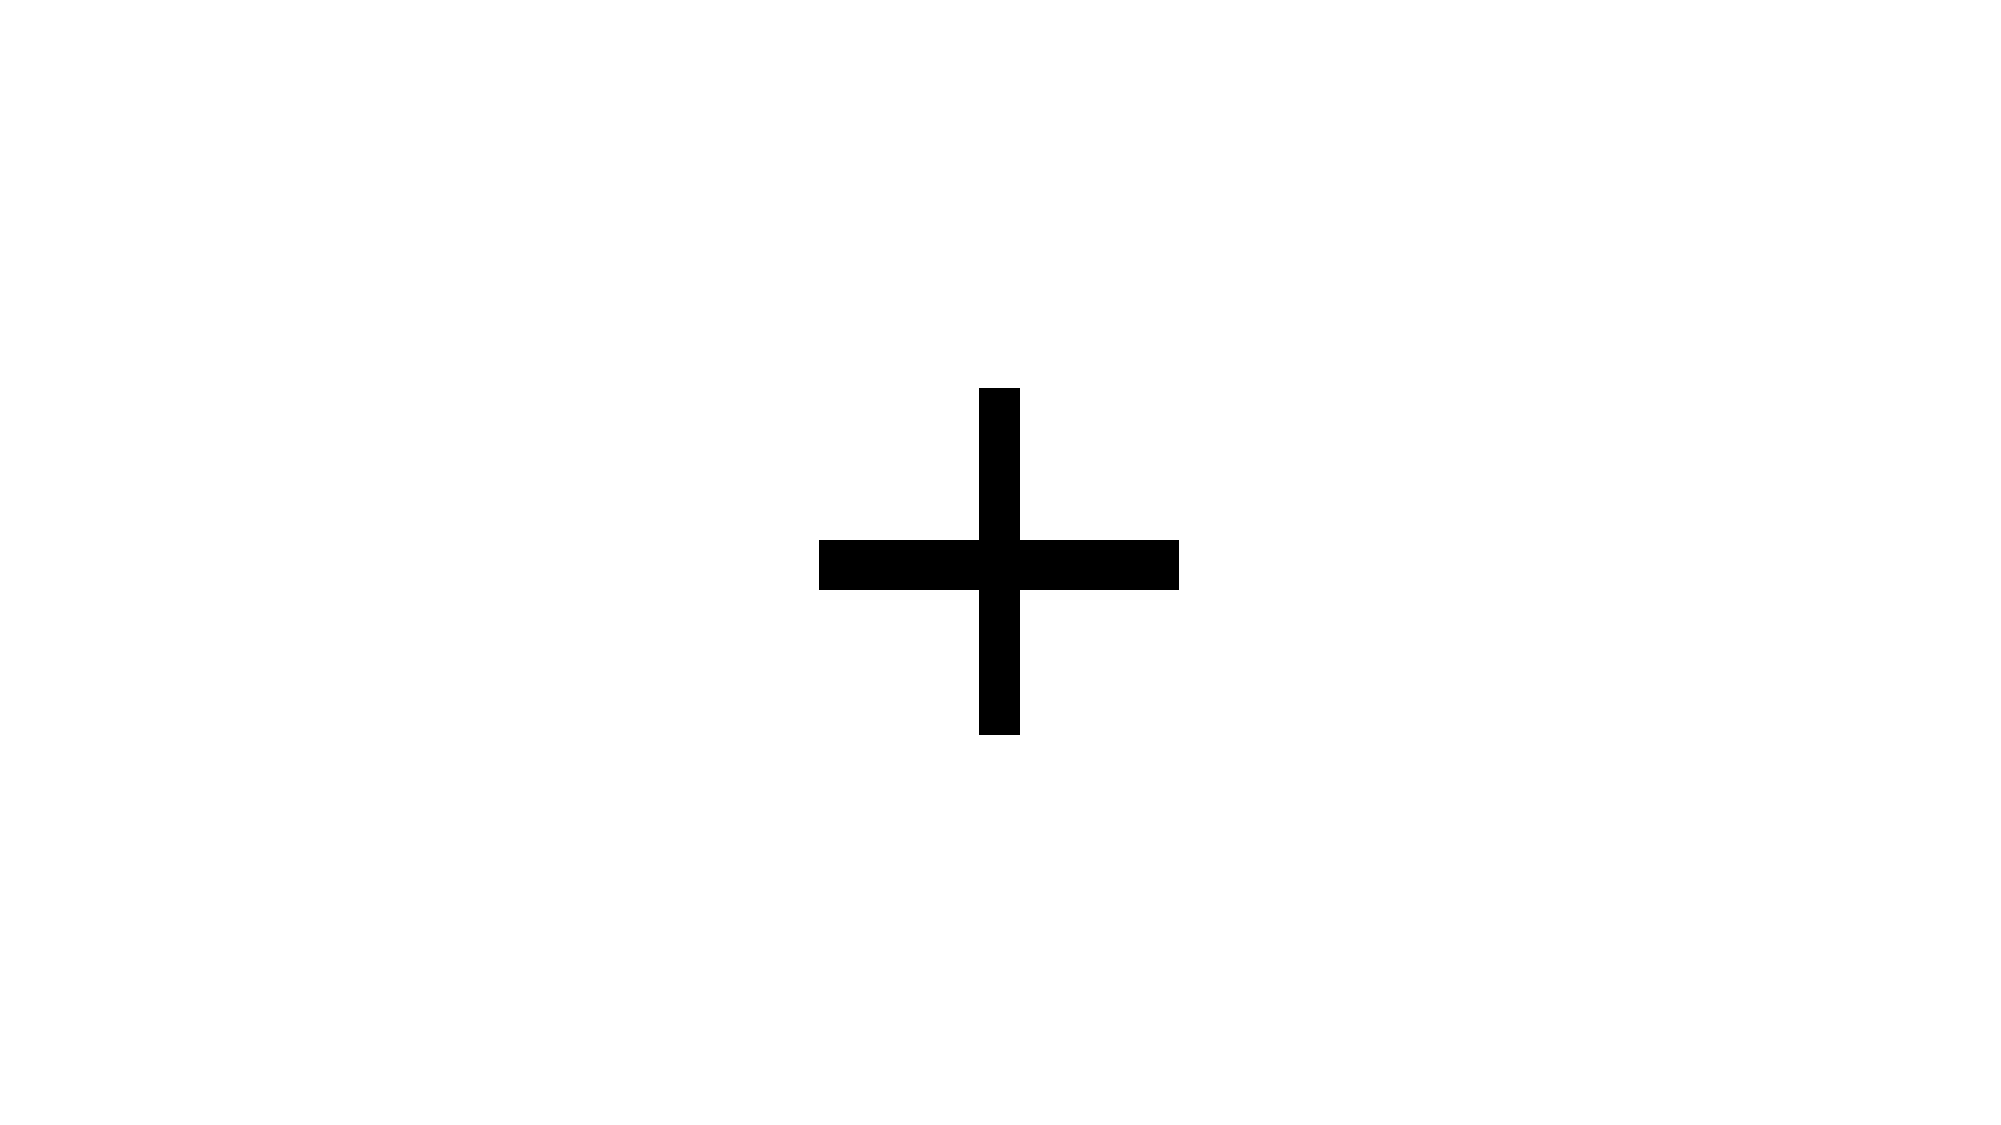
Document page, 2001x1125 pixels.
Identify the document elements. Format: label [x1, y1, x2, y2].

text_box [979, 590, 1020, 735]
text_box [979, 388, 1020, 540]
text_box [819, 540, 1179, 590]
